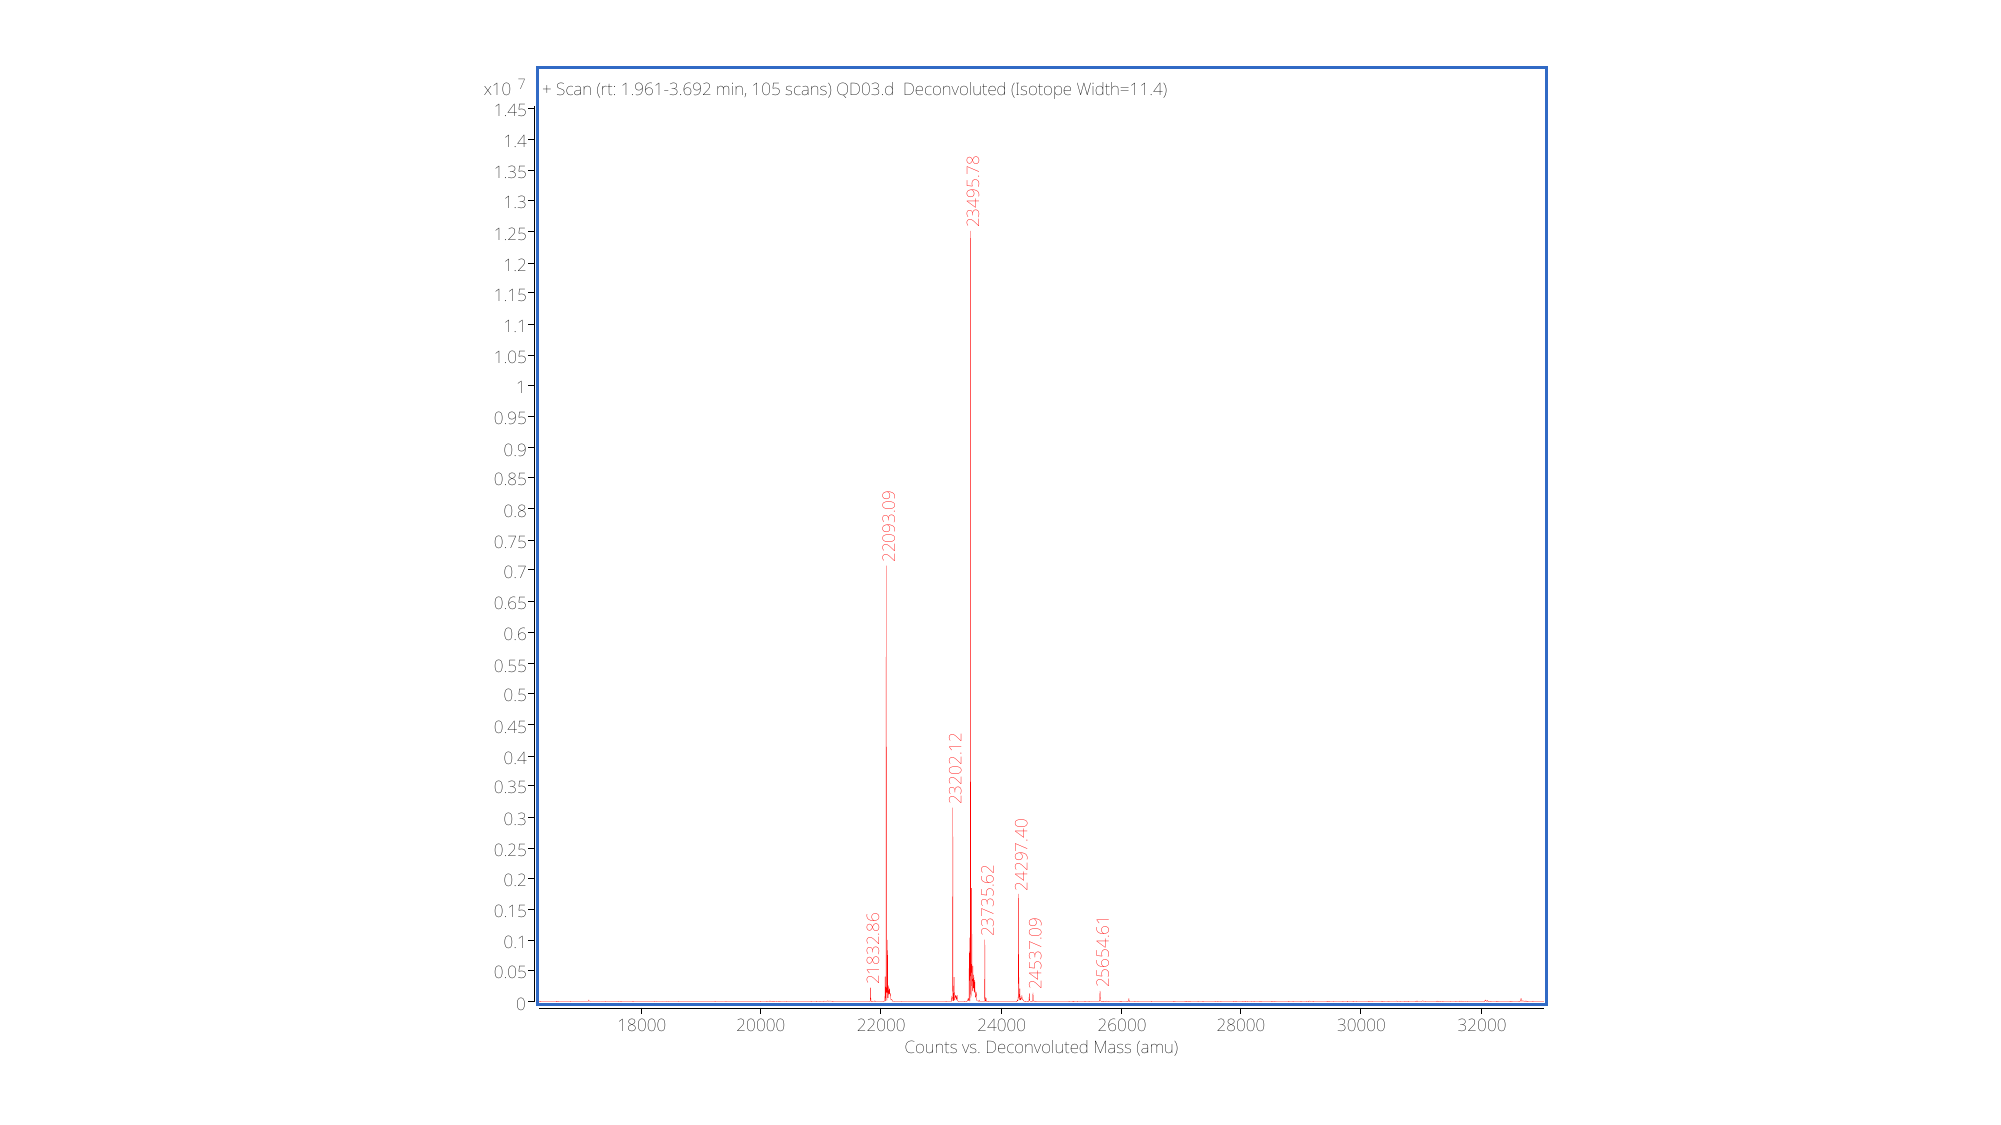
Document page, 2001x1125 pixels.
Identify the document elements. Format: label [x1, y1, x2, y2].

picture [449, 65, 1550, 1060]
